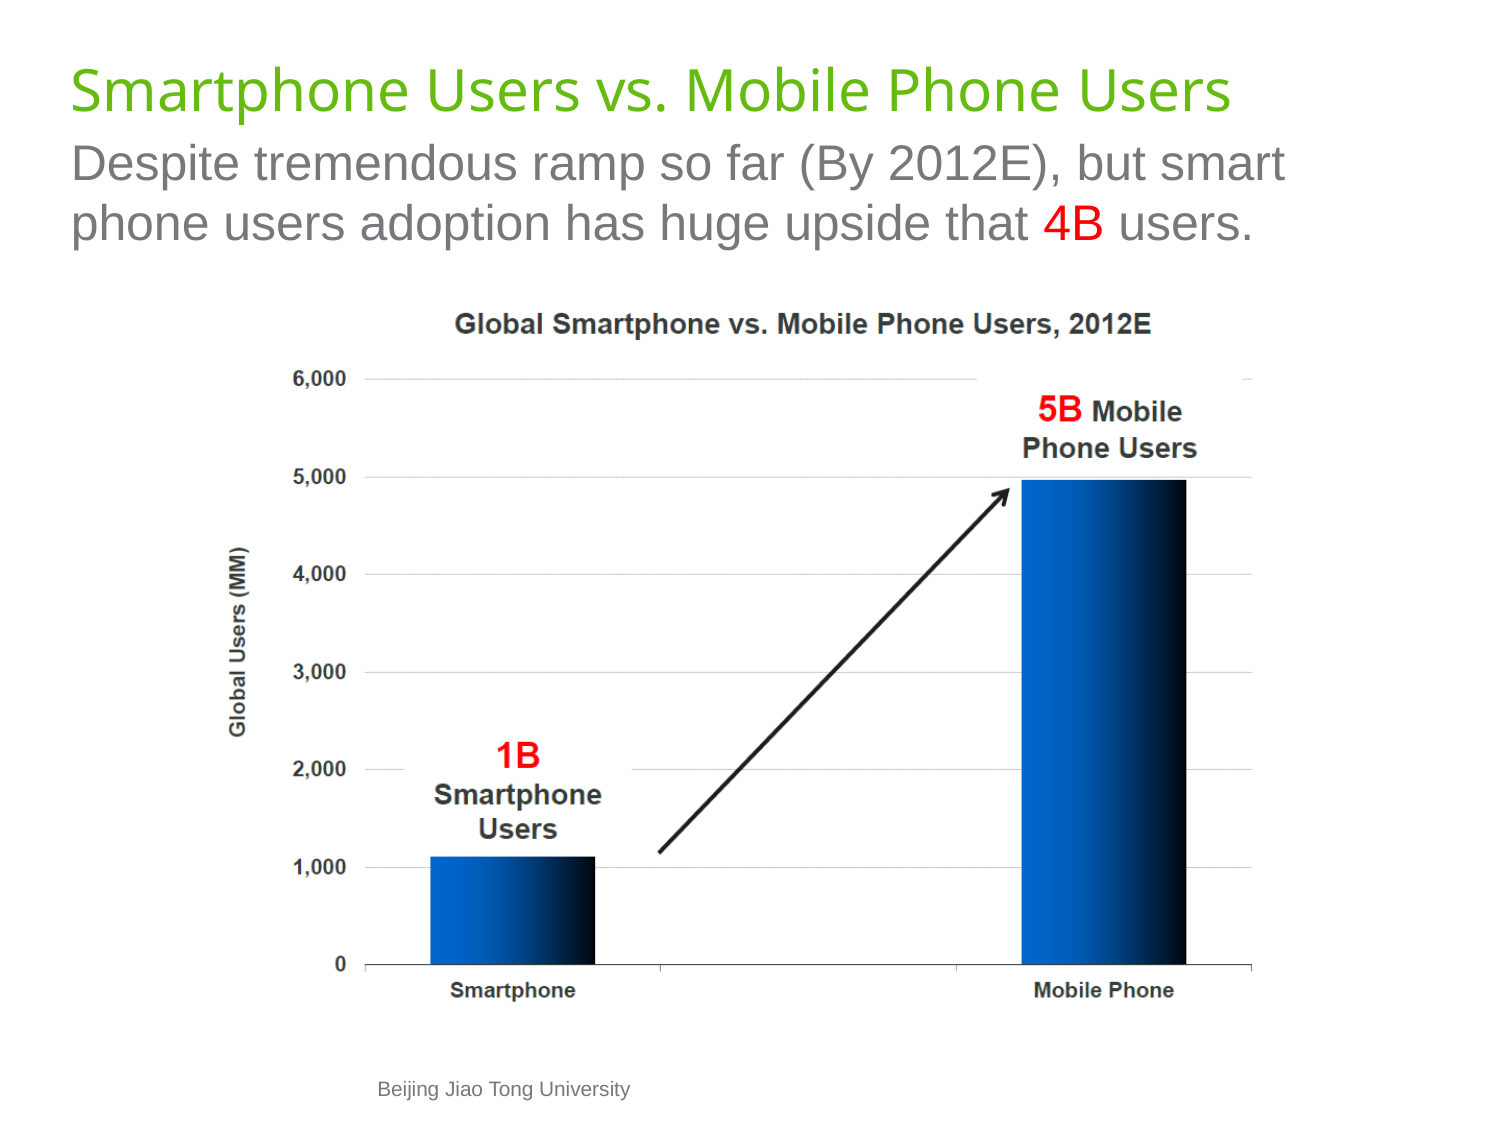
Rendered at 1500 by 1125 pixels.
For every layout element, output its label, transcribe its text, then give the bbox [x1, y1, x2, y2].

title Smartphone Users vs. Mobile Phone Users [70, 52, 1430, 130]
picture [200, 291, 1300, 1009]
list Beijing Jiao Tong University [263, 1075, 751, 1120]
list Despite tremendous ramp so far (By 2012E), but smart phone users adoption has huge upside that 4B users. [70, 130, 1430, 1012]
